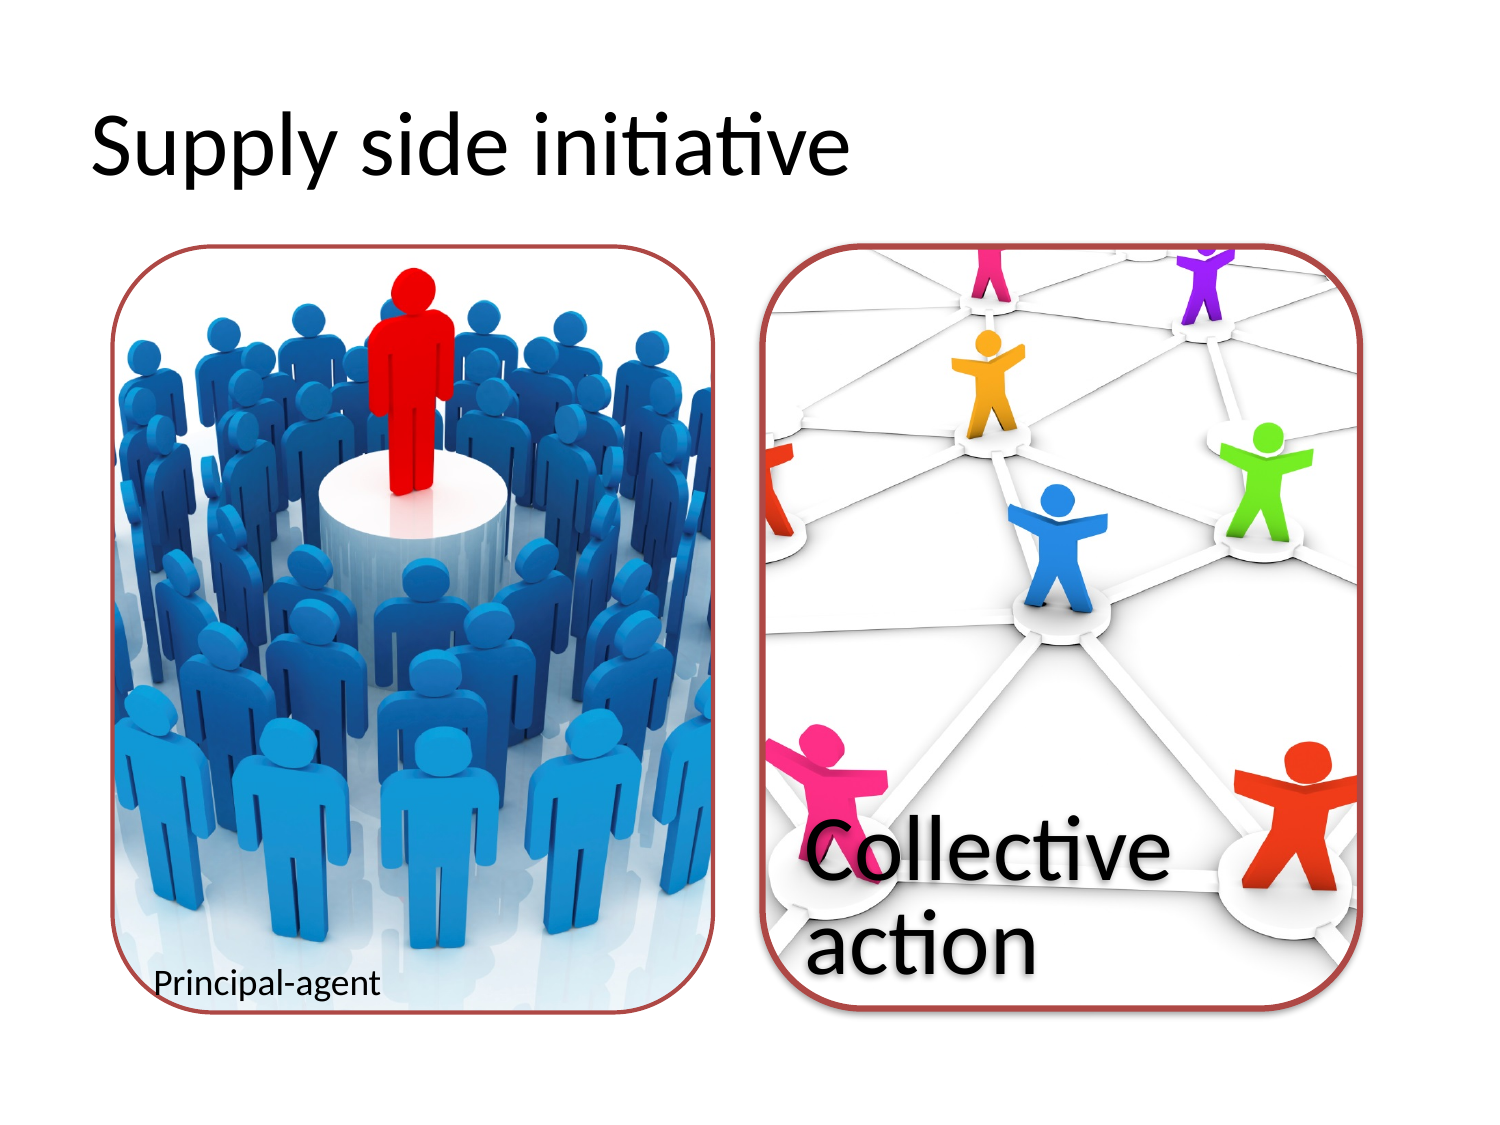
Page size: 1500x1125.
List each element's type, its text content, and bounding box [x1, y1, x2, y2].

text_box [112, 246, 721, 1013]
title Supply side initiative [75, 45, 1425, 233]
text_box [762, 246, 1388, 1009]
